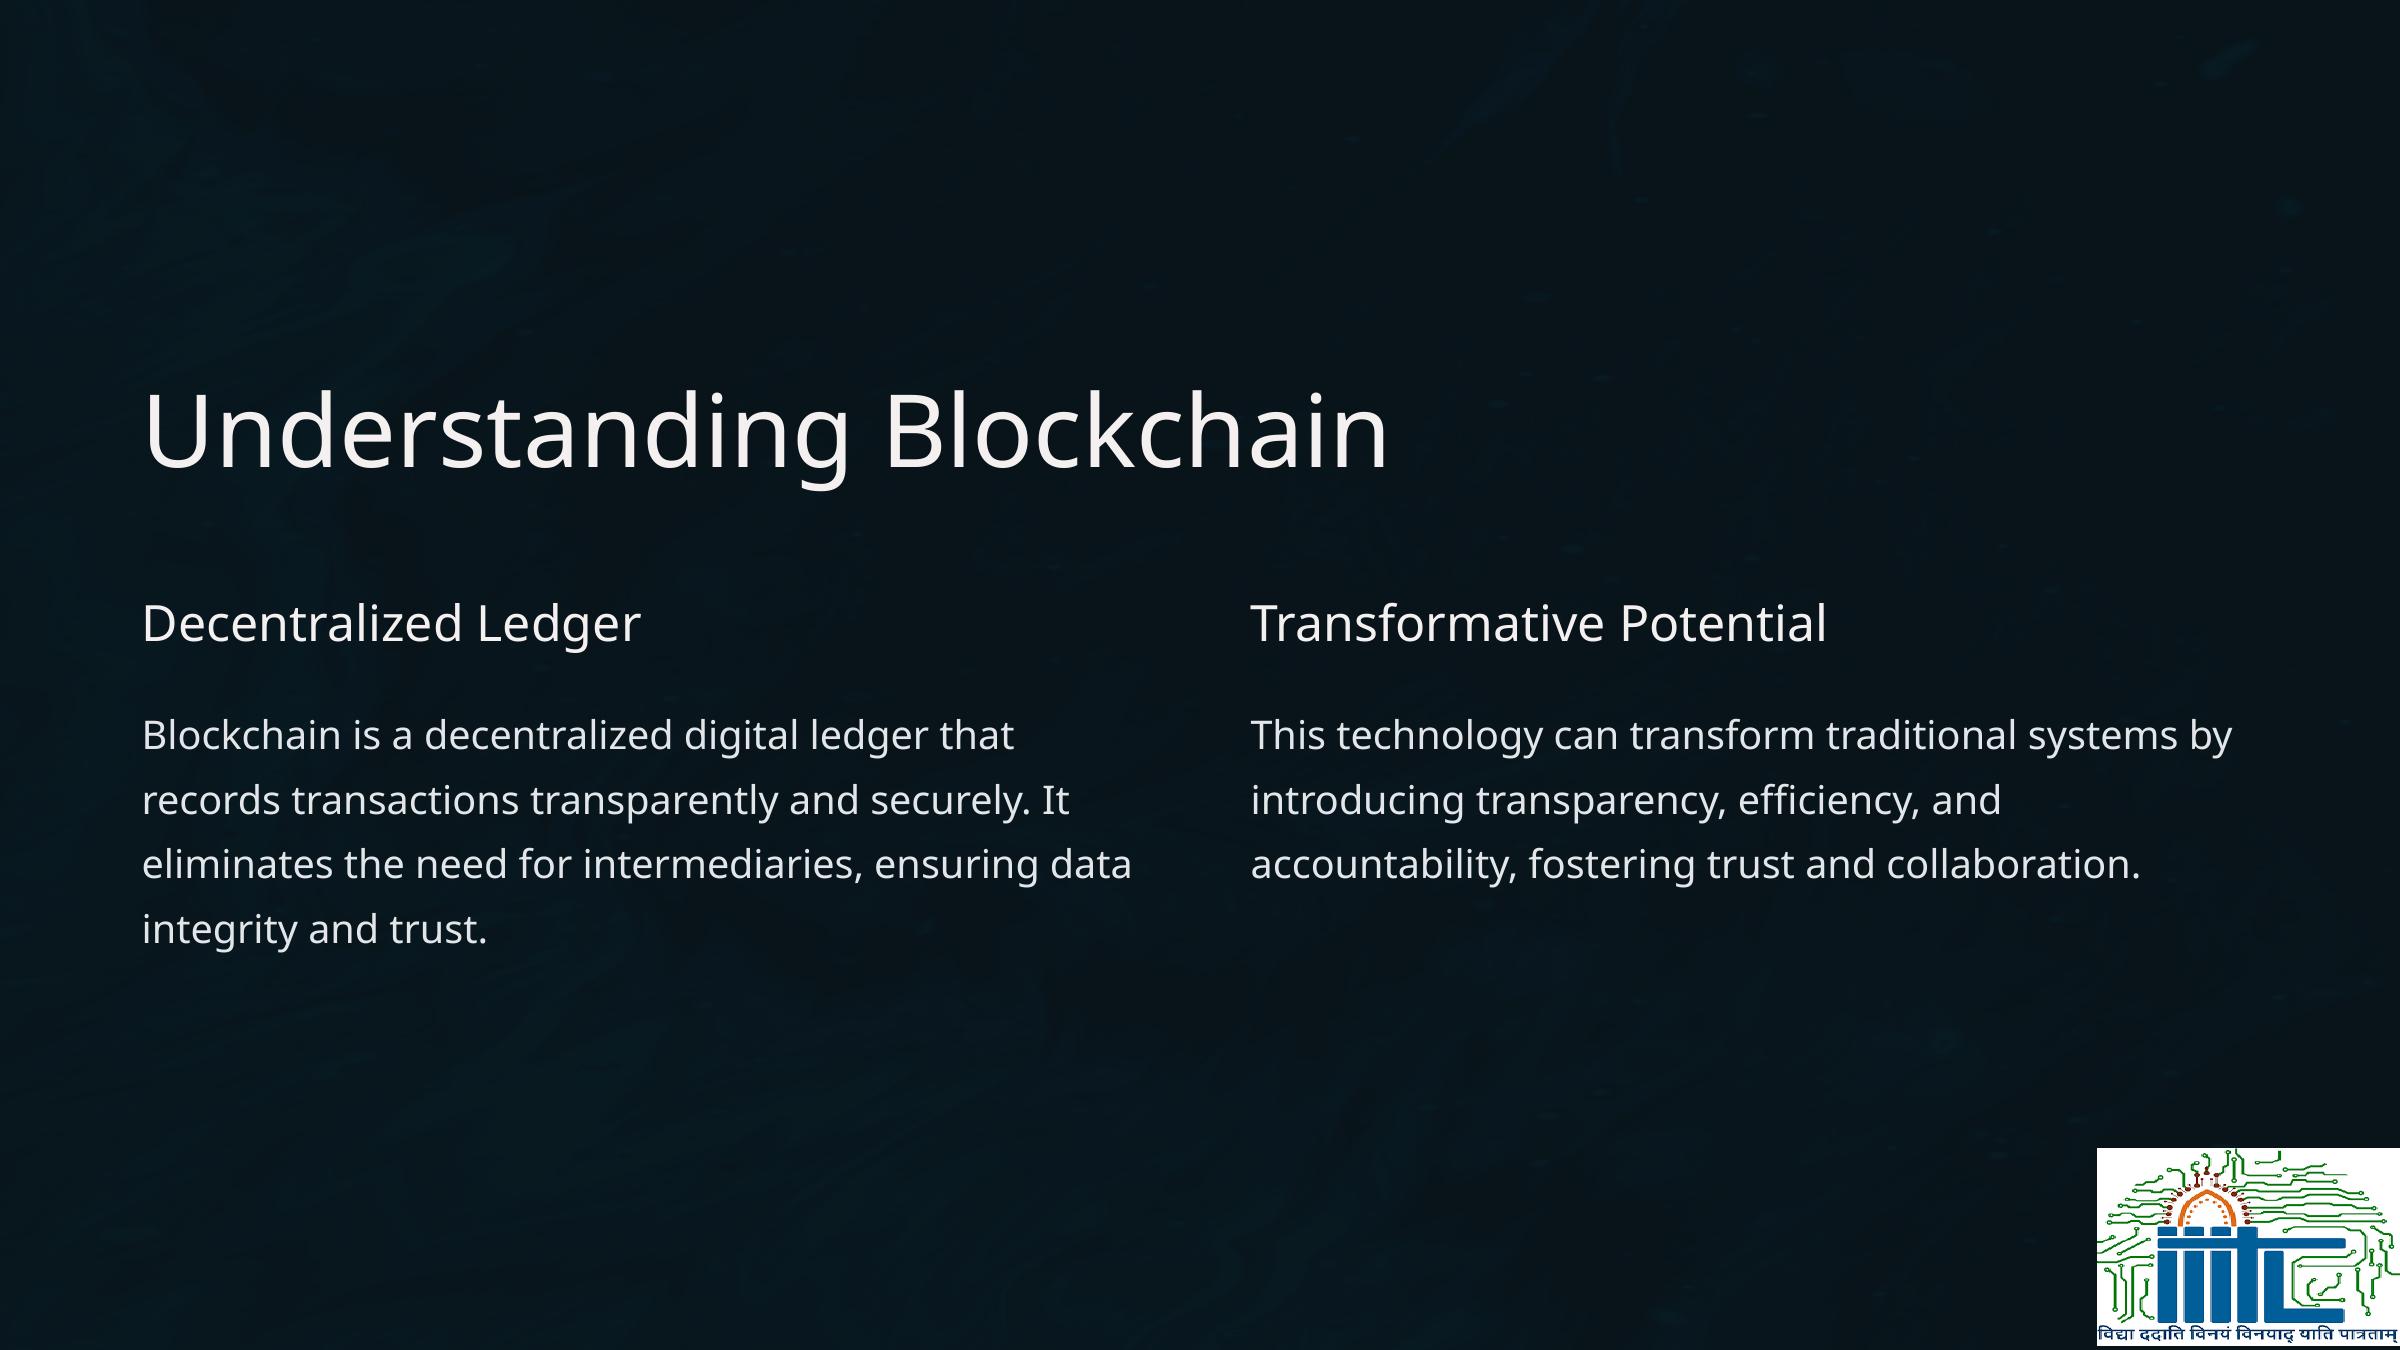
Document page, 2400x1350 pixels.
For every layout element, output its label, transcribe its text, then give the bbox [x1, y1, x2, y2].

picture [2097, 1148, 2400, 1346]
text_box This technology can transform traditional systems by introducing transparency, efficiency, and accountability, fostering trust and collaboration. [1250, 693, 2260, 953]
text_box Understanding Blockchain [141, 361, 1467, 488]
text_box Blockchain is a decentralized digital ledger that records transactions transparently and securely. It eliminates the need for intermediaries, ensuring data integrity and trust. [141, 693, 1151, 953]
text_box Transformative Potential [1250, 589, 1884, 653]
text_box Decentralized Ledger [141, 589, 672, 653]
